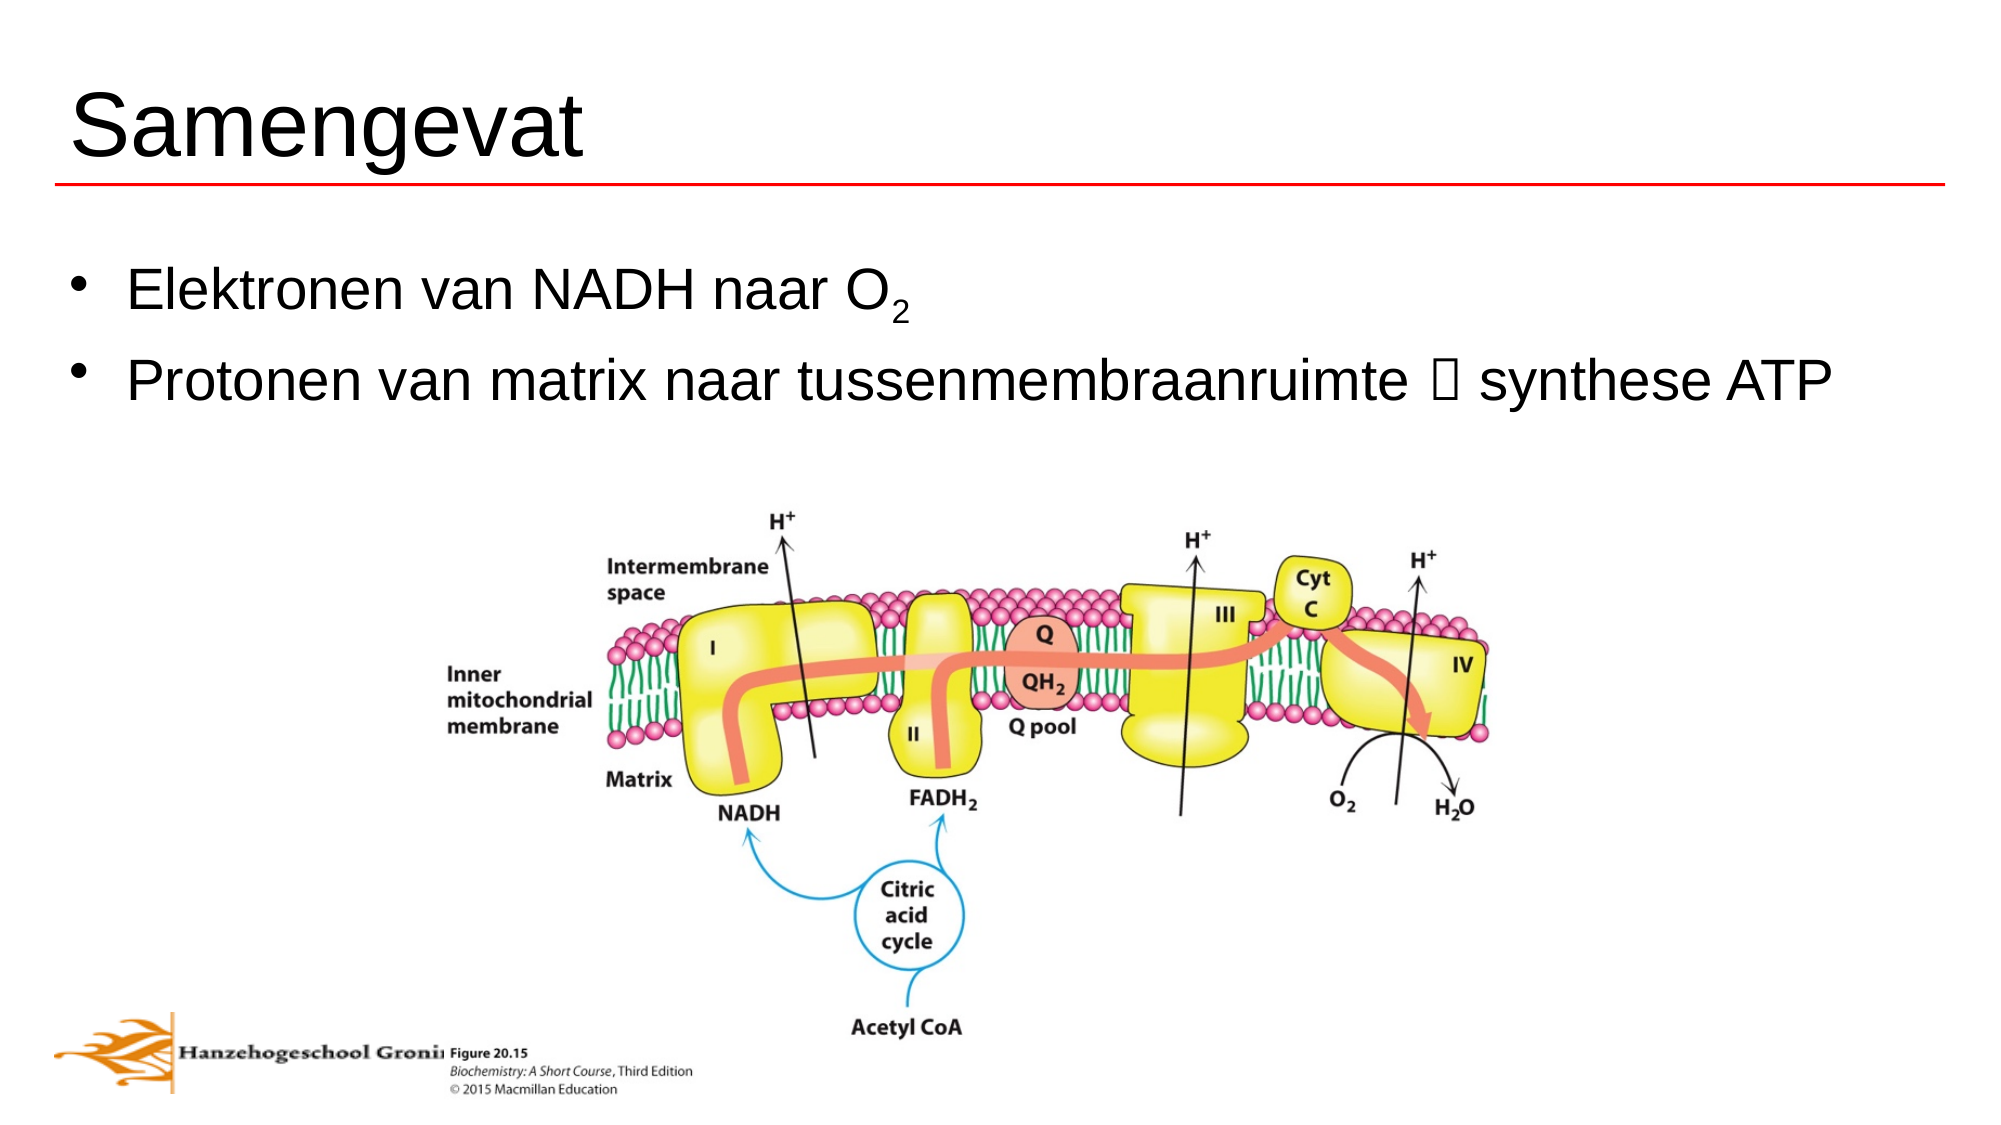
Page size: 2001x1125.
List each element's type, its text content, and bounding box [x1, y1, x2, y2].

picture [54, 1012, 444, 1094]
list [444, 503, 1497, 1100]
title Samengevat [54, 54, 1946, 185]
list Elektronen van NADH naar O2 Protonen van matrix naar tussenmembraanruimte  synthese ATP [54, 243, 1969, 986]
